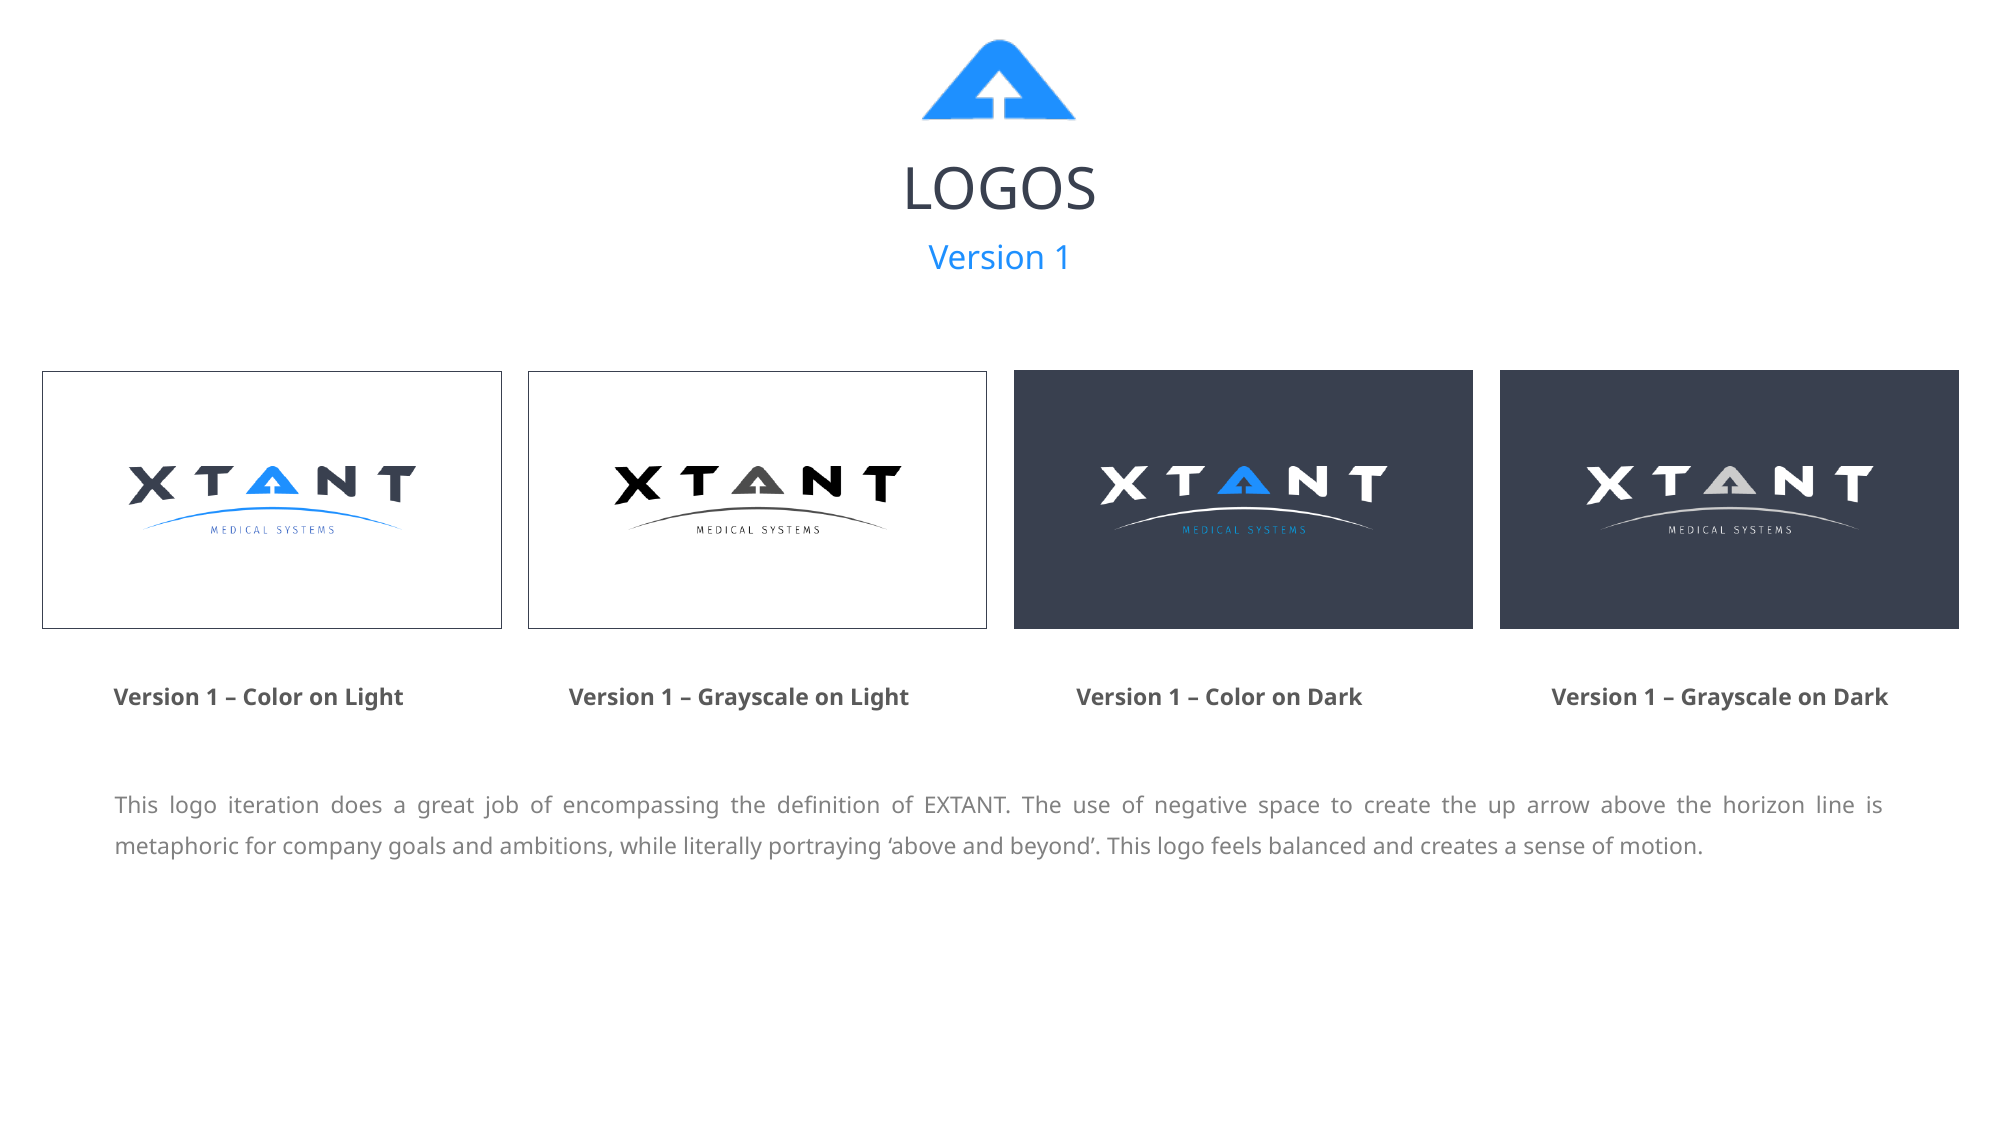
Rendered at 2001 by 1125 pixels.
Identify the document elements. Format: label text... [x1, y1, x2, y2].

text_box This logo iteration does a great job of encompassing the definition of EXTANT. The use of negative space to create the up arrow above the horizon line is metaphoric for company goals and ambitions, while literally portraying ‘above and beyond’. This logo feels balanced and creates a sense of motion. [99, 769, 1900, 867]
text_box LOGOS [887, 143, 1113, 229]
picture [917, 0, 1081, 163]
text_box Version 1 [913, 228, 1088, 284]
text_box Version 1 – Grayscale on Dark [1499, 661, 1942, 717]
text_box Version 1 – Color on Dark [998, 661, 1441, 717]
text_box Version 1 – Color on Light [37, 661, 481, 717]
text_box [42, 370, 1959, 629]
text_box Version 1 – Grayscale on Light [517, 661, 961, 717]
